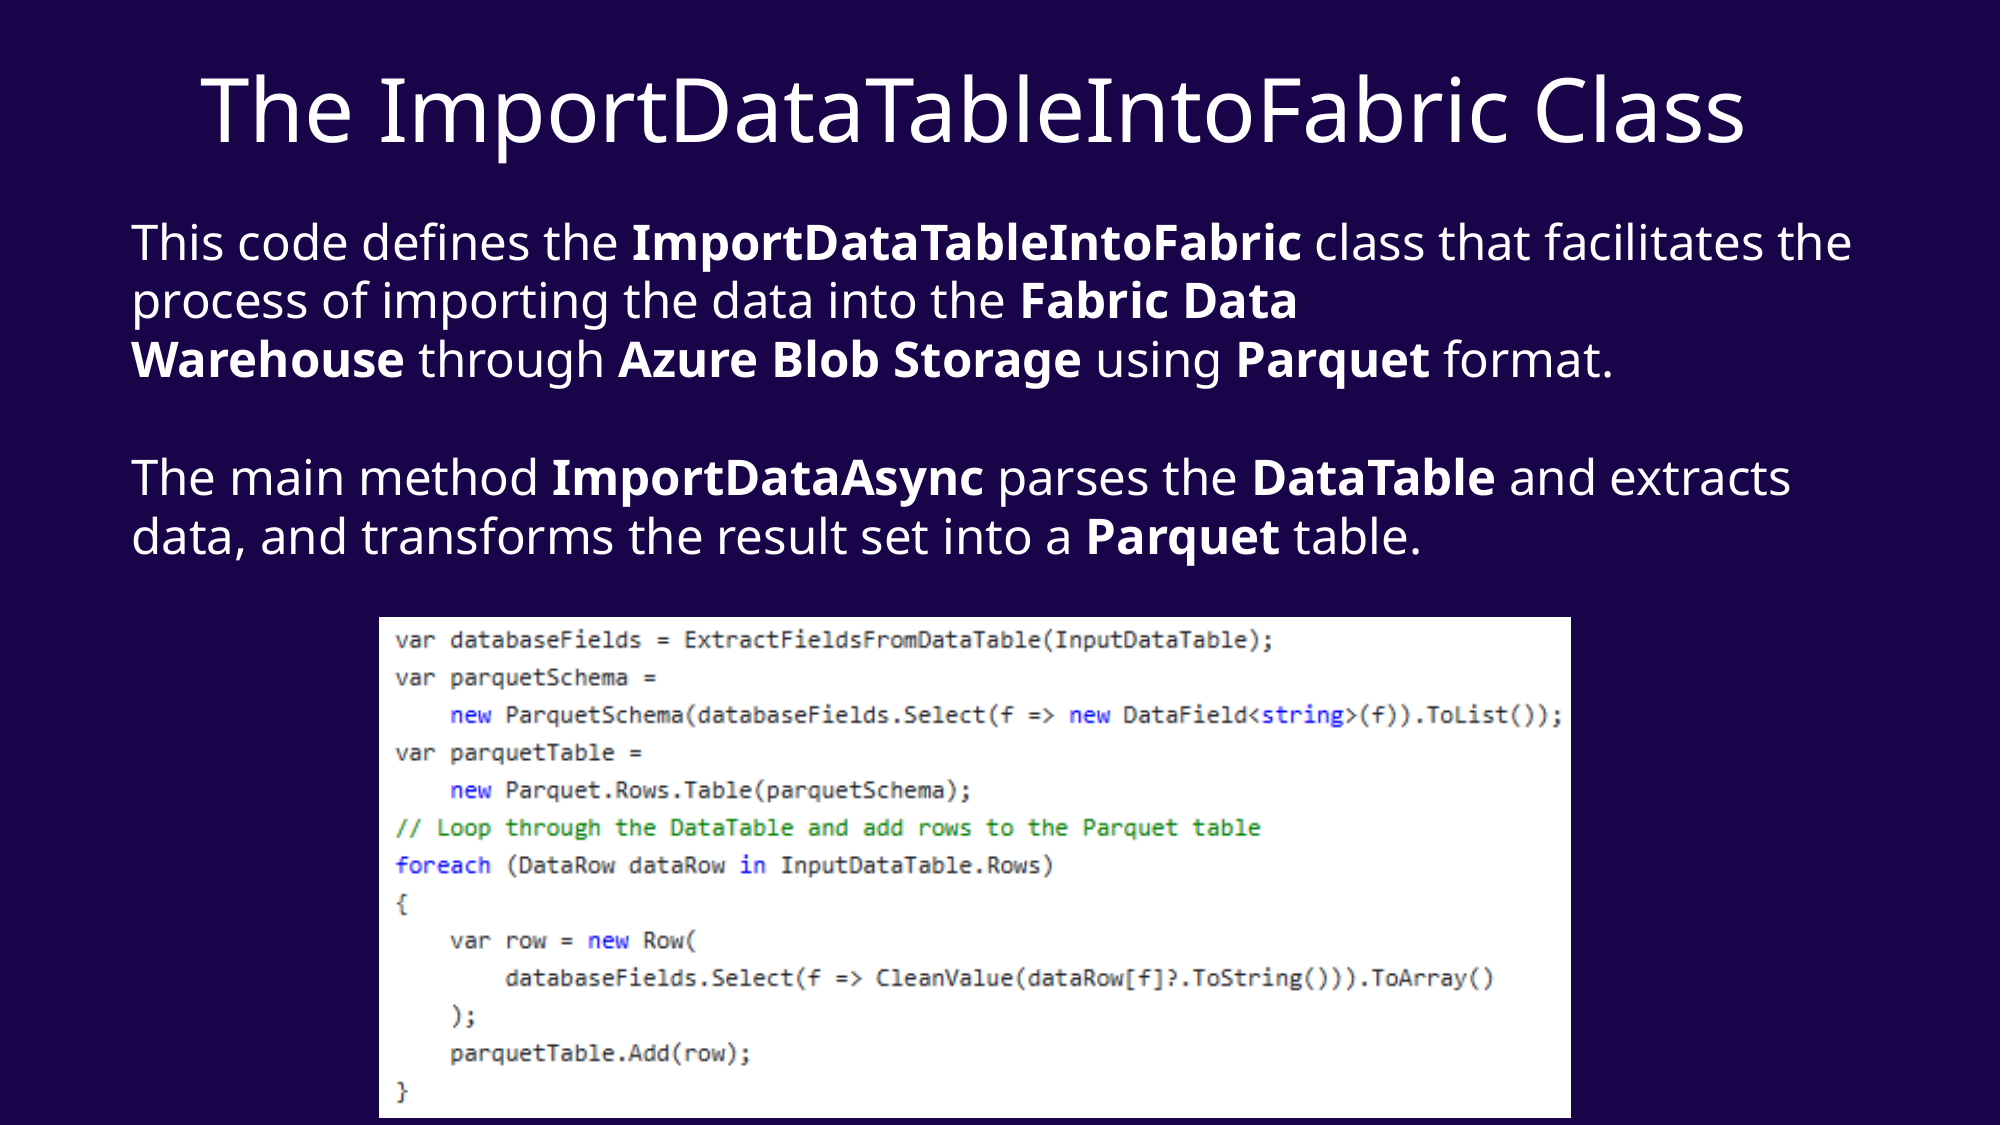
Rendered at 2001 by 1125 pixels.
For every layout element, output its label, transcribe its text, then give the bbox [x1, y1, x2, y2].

text_box This code defines the ImportDataTableIntoFabric class that facilitates the process of importing the data into the Fabric Data Warehouse through Azure Blob Storage using Parquet format. The main method ImportDataAsync parses the DataTable and extracts data, and transforms the result set into a Parquet table. [116, 203, 1934, 572]
picture [378, 617, 1572, 1118]
text_box The ImportDataTableIntoFabric Class [166, 45, 1784, 168]
